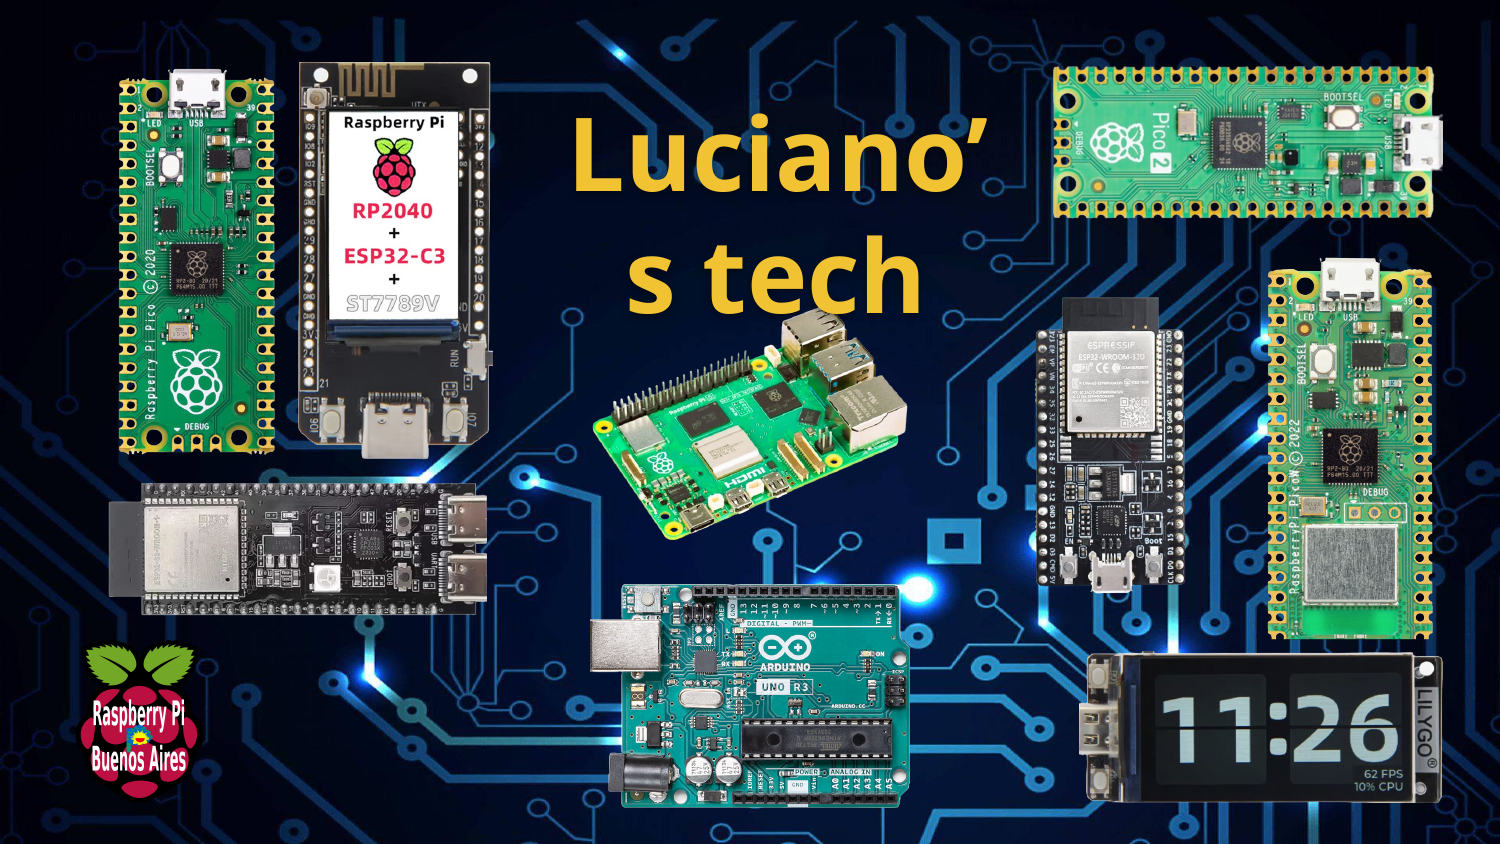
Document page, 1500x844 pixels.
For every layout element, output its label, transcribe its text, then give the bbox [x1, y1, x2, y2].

picture [0, 0, 1500, 844]
text_box Luciano’s tech [533, 74, 1020, 225]
